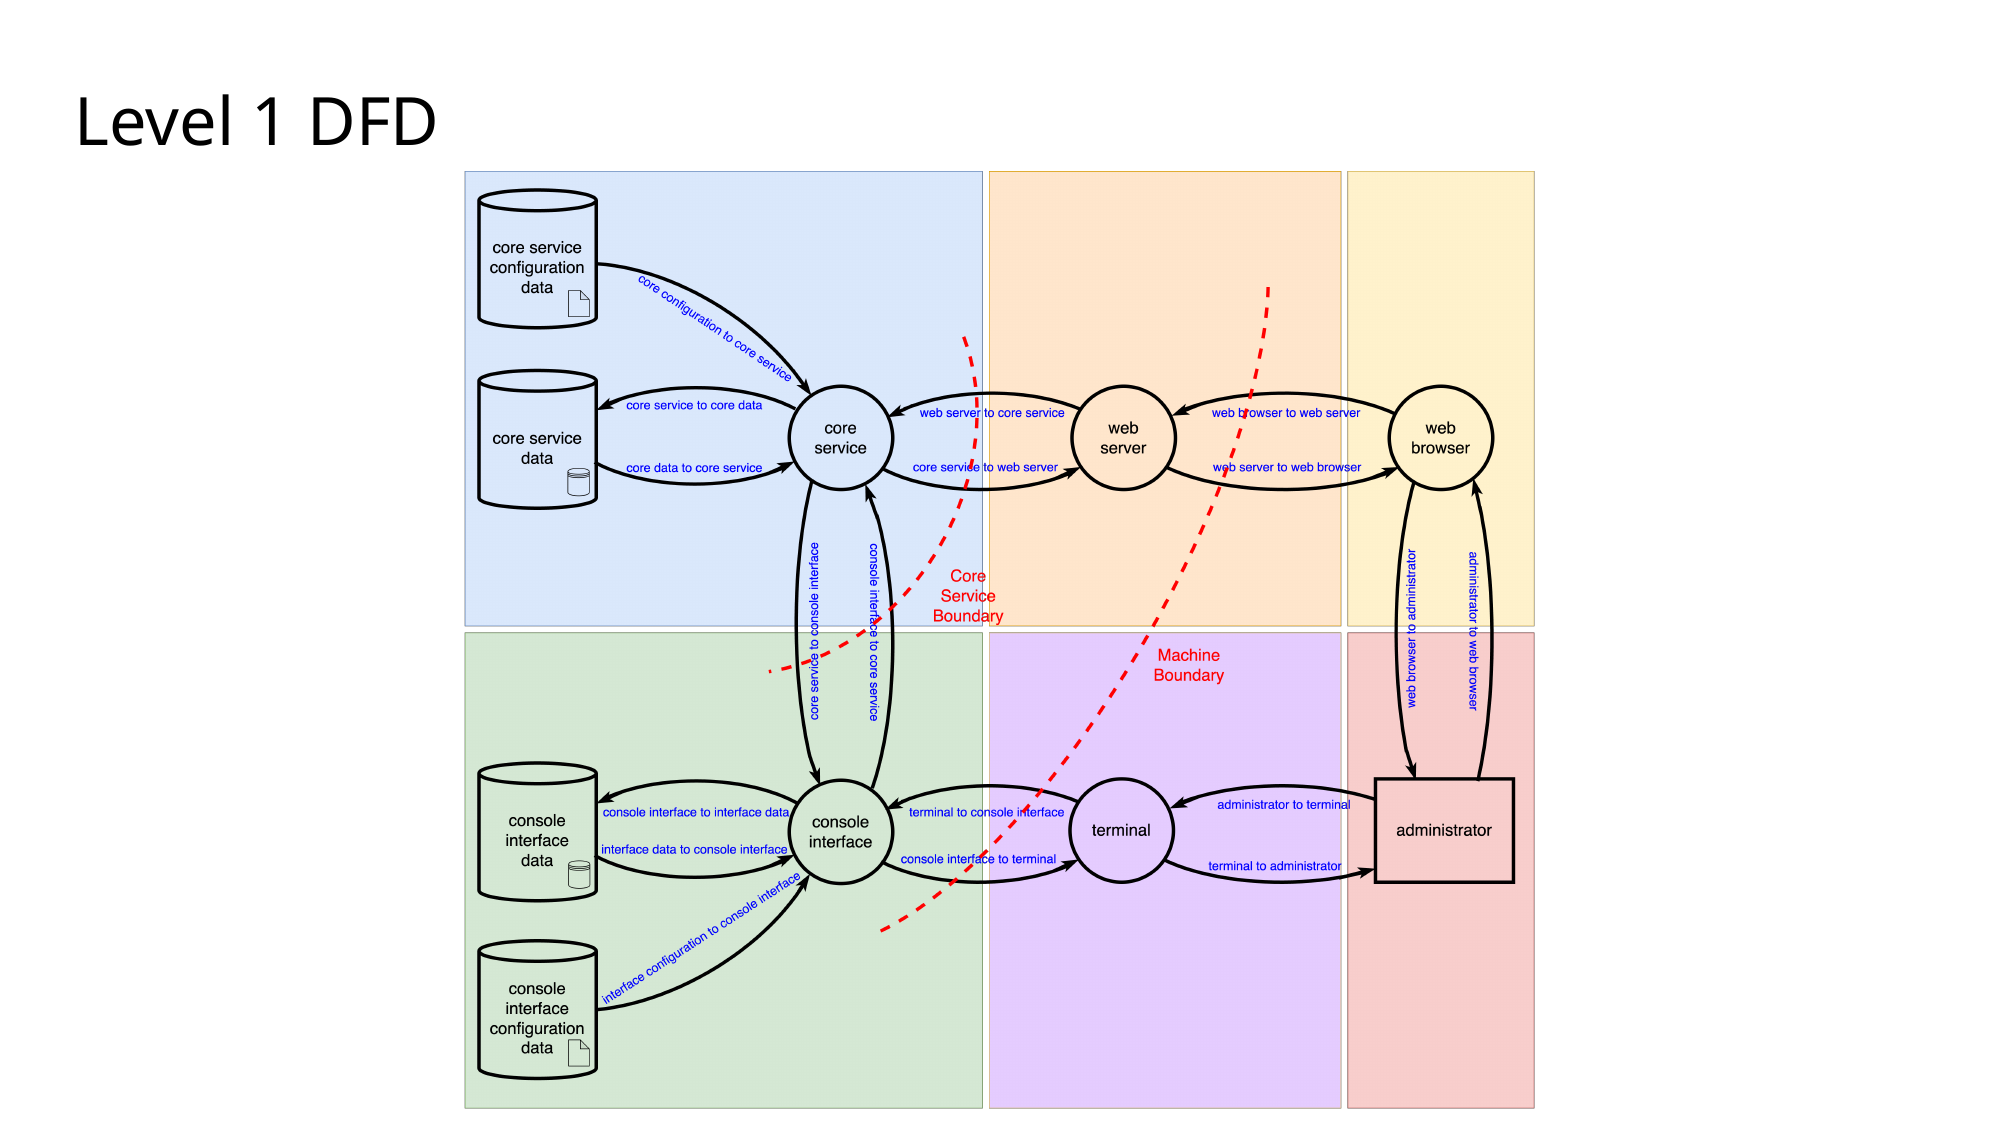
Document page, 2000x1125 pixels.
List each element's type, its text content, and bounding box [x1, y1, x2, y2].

title Level 1 DFD [74, 75, 1925, 162]
picture [464, 169, 1535, 1110]
